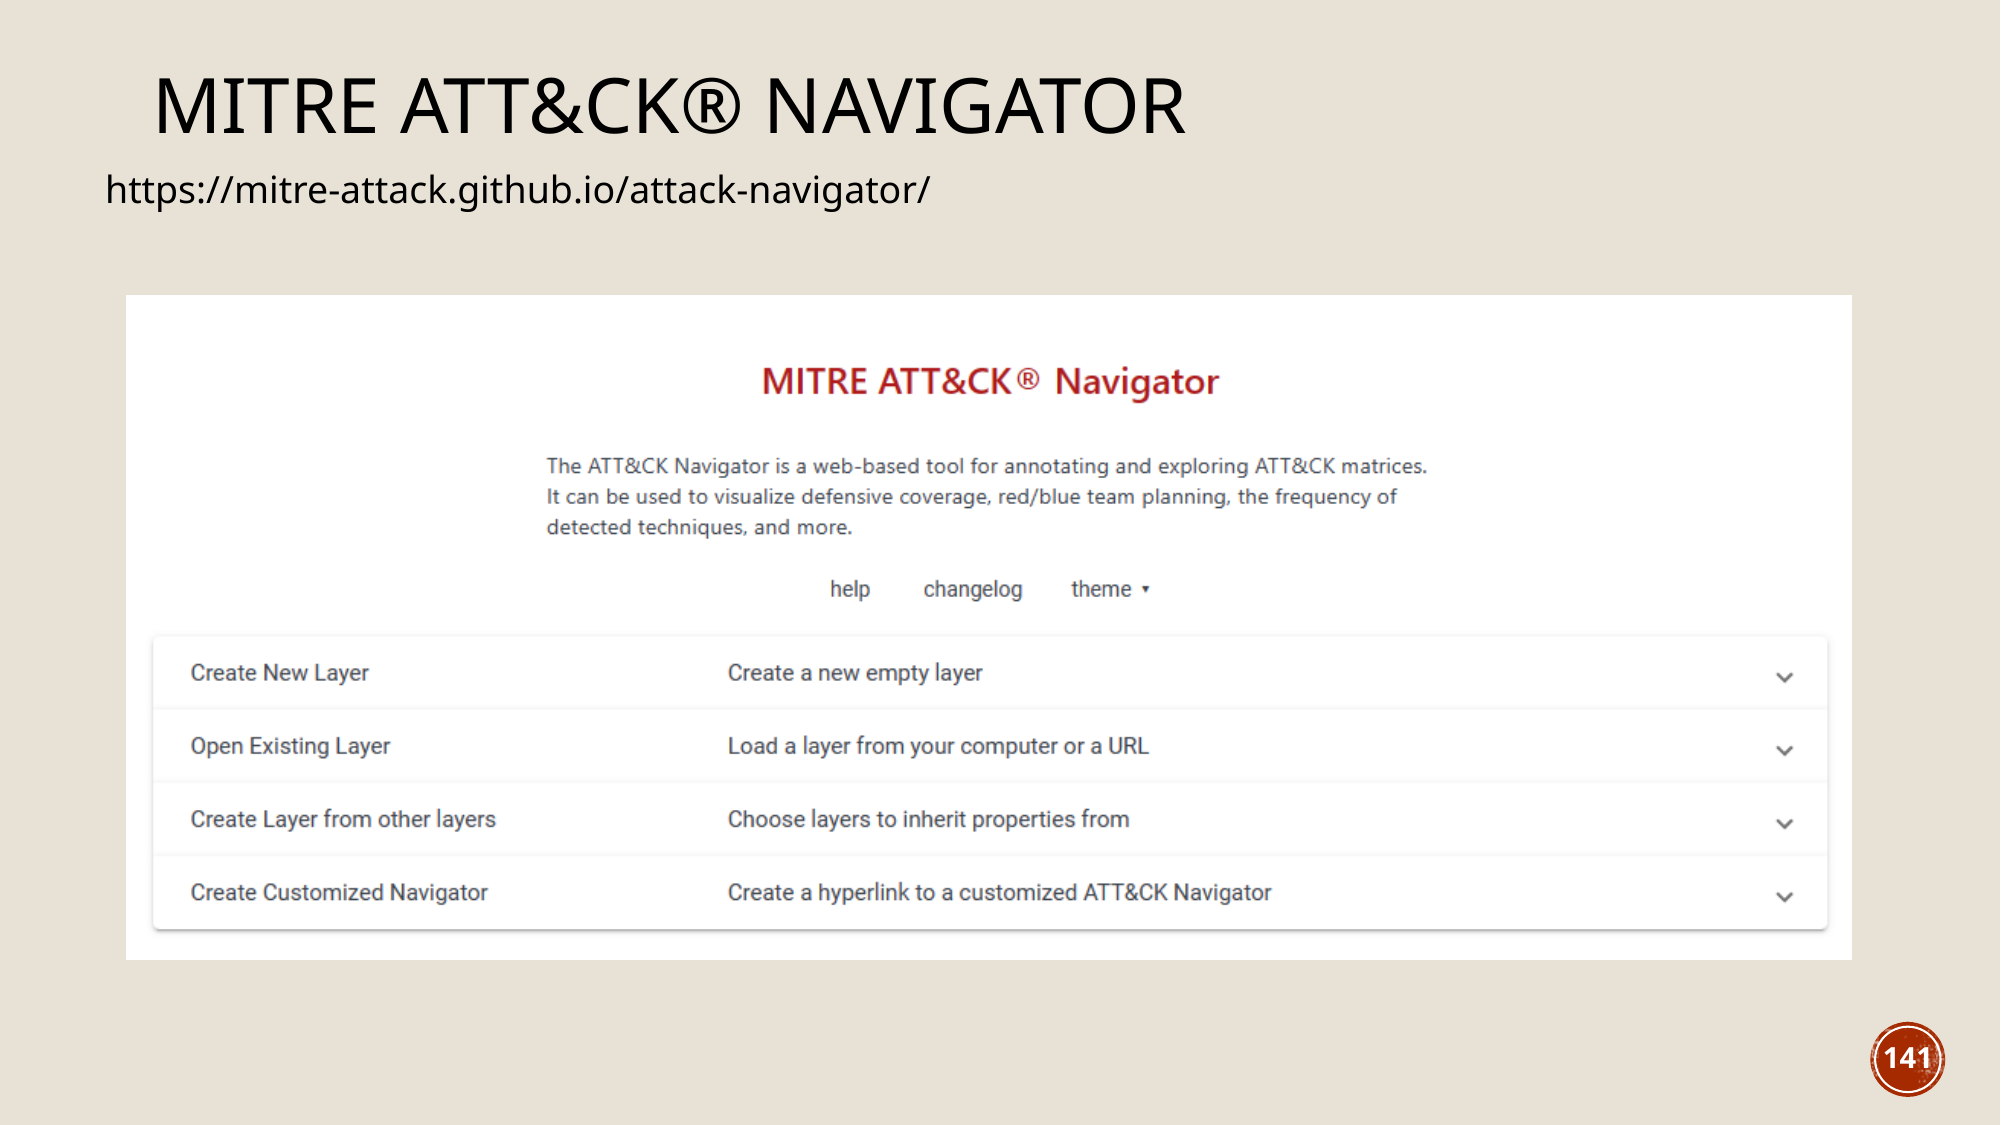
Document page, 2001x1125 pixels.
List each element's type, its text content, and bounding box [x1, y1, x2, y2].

table_cell Mafalda [1891, 1021, 1929, 1028]
text_box https://mitre-attack.github.io/attack-navigator/ [90, 158, 947, 218]
title MITRE ATT&CK® Navigator [137, 59, 1863, 159]
table_cell Mafalda [1884, 1089, 1931, 1097]
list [128, 301, 1851, 959]
slide_number 141 [1855, 1028, 1961, 1089]
